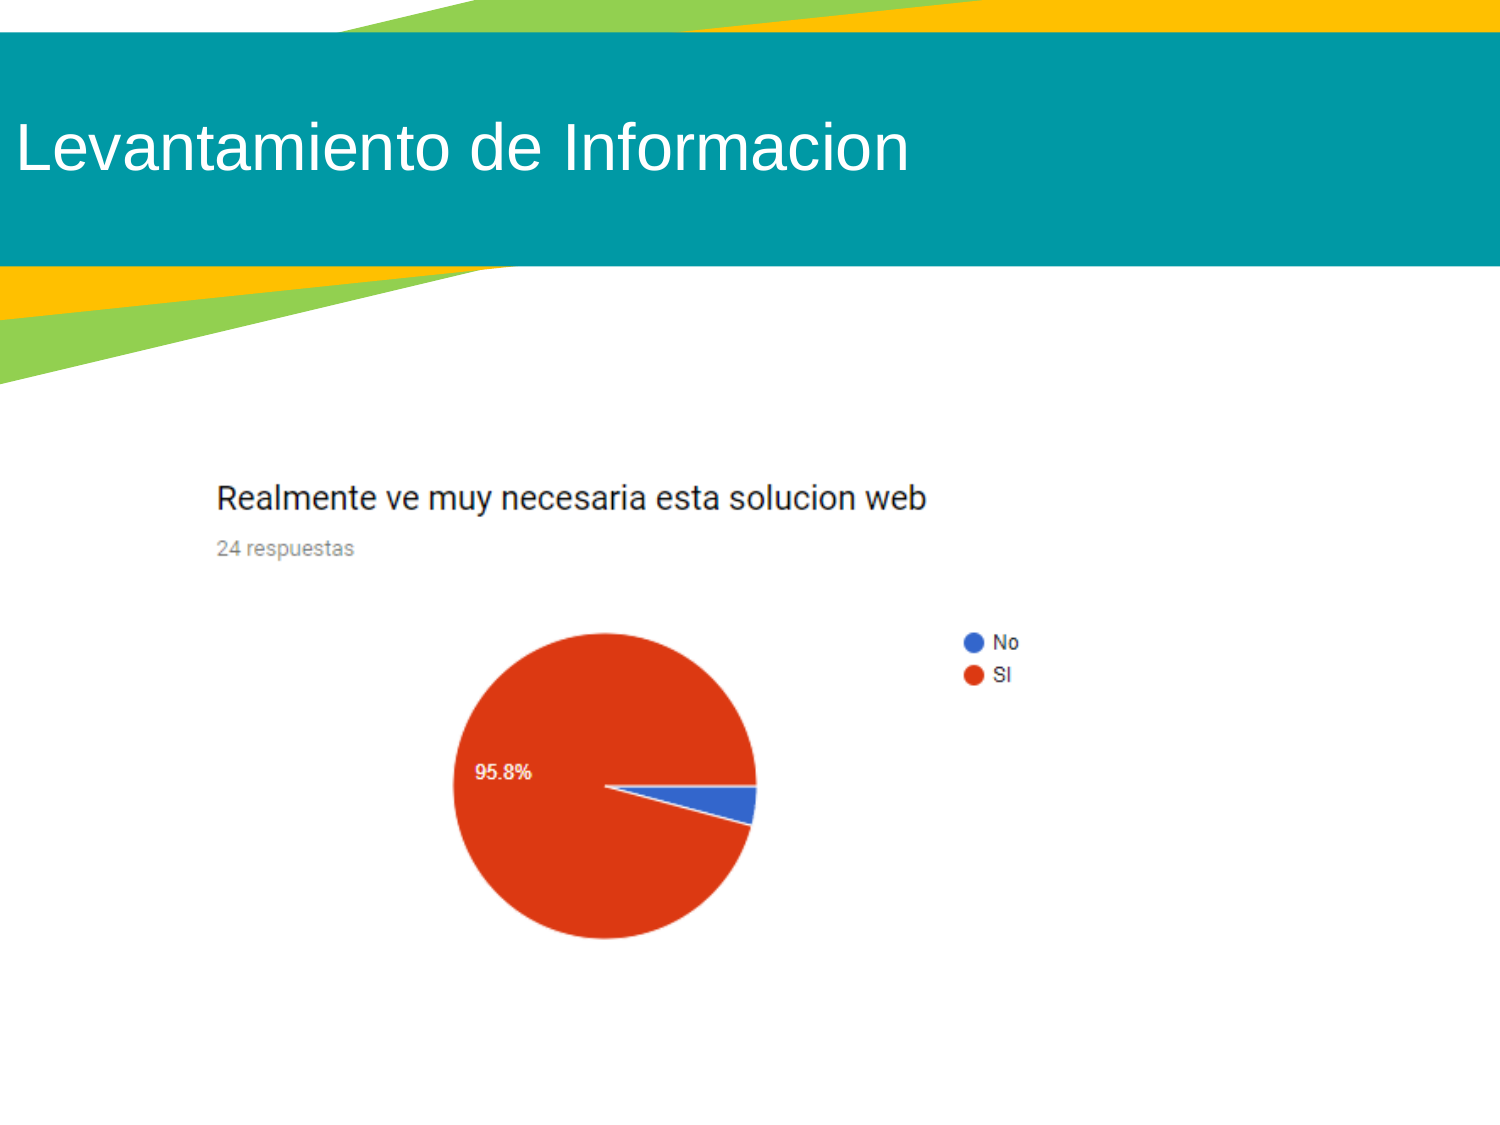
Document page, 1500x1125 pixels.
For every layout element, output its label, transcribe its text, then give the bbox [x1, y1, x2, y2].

text_box Levantamiento de Informacion [0, 96, 999, 193]
picture [186, 447, 1313, 998]
